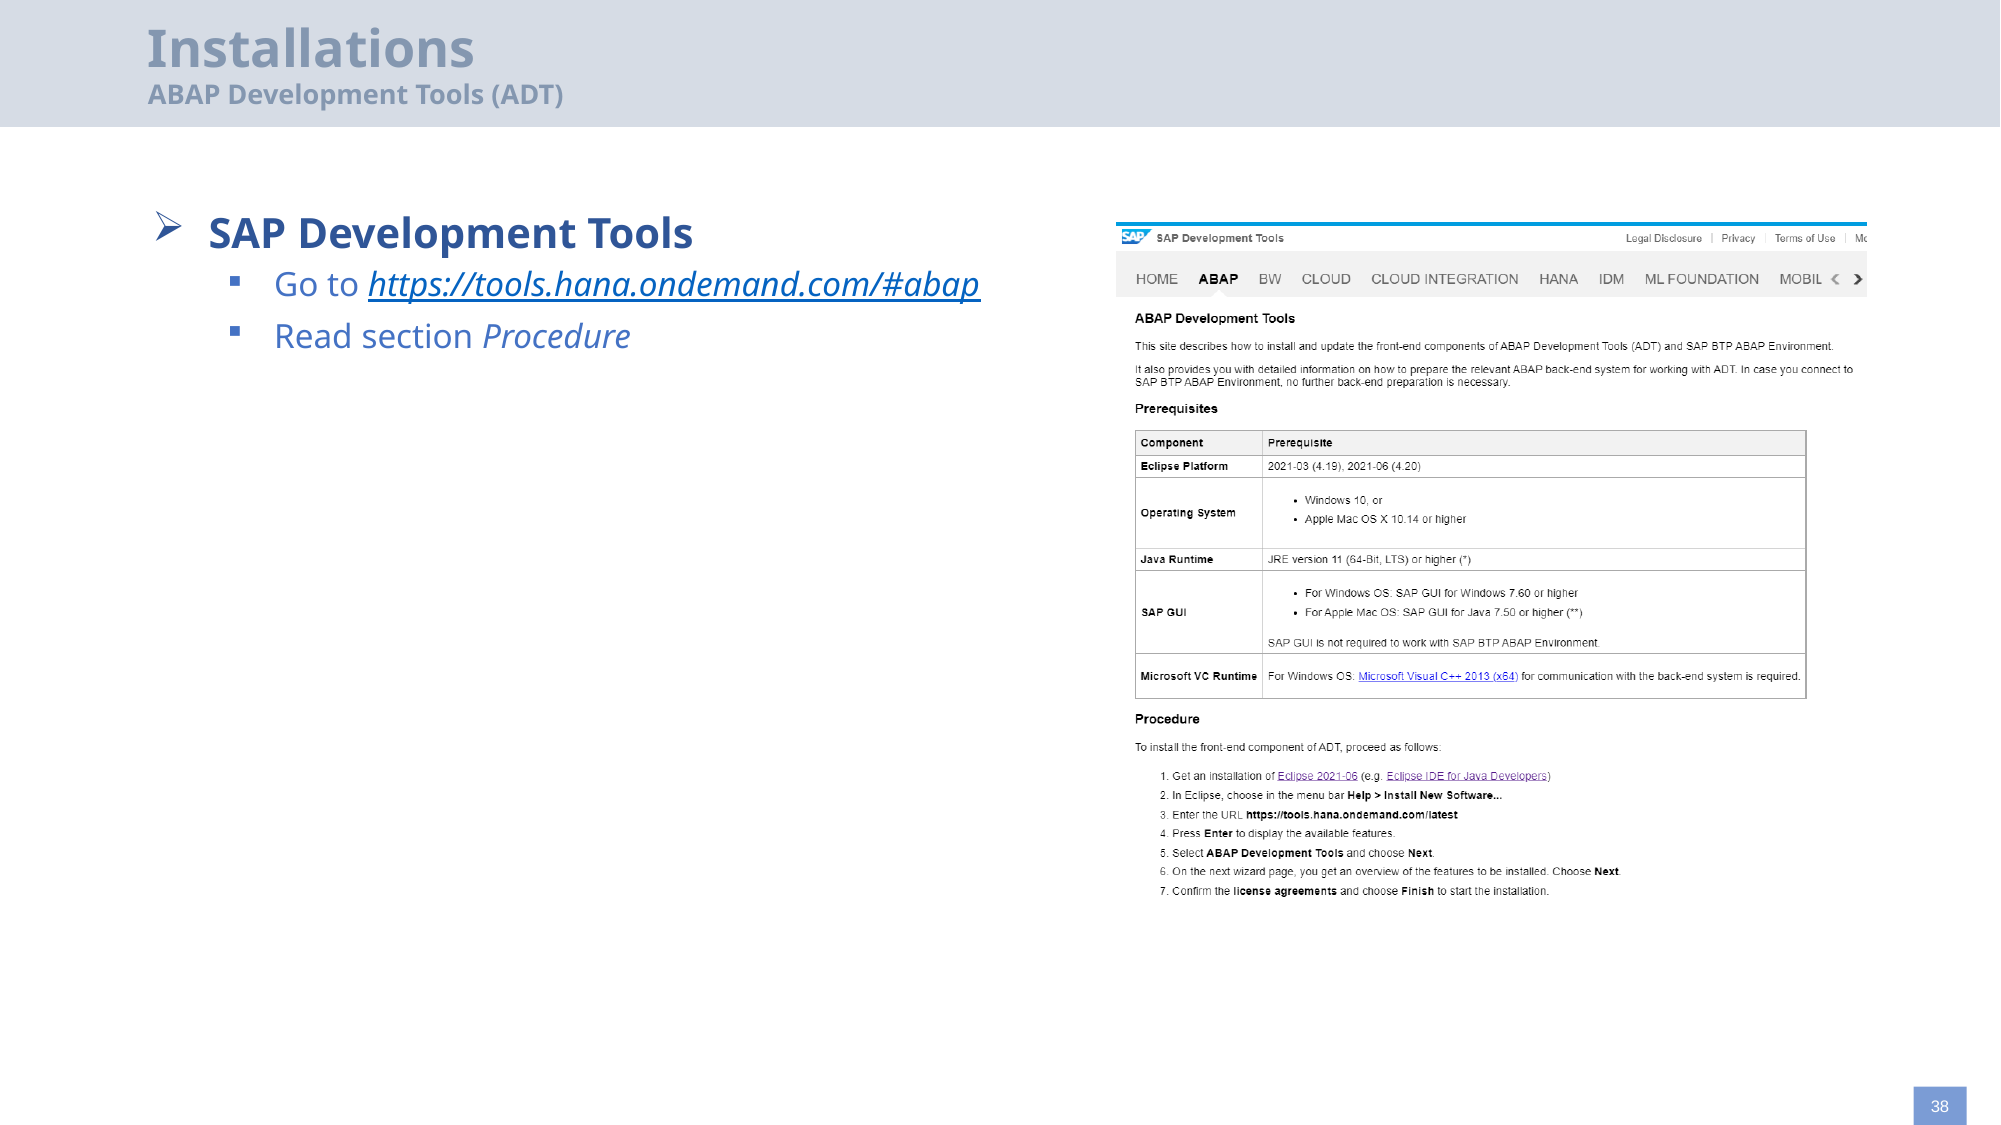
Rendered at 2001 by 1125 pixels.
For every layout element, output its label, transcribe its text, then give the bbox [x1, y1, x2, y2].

picture [1116, 227, 1867, 903]
list SAP Development Tools Go to https://tools.hana.ondemand.com/#abap Read section Procedure [137, 199, 1863, 1014]
text_box [137, 186, 1913, 999]
title Installations ABAP Development Tools (ADT) [133, 0, 1867, 128]
